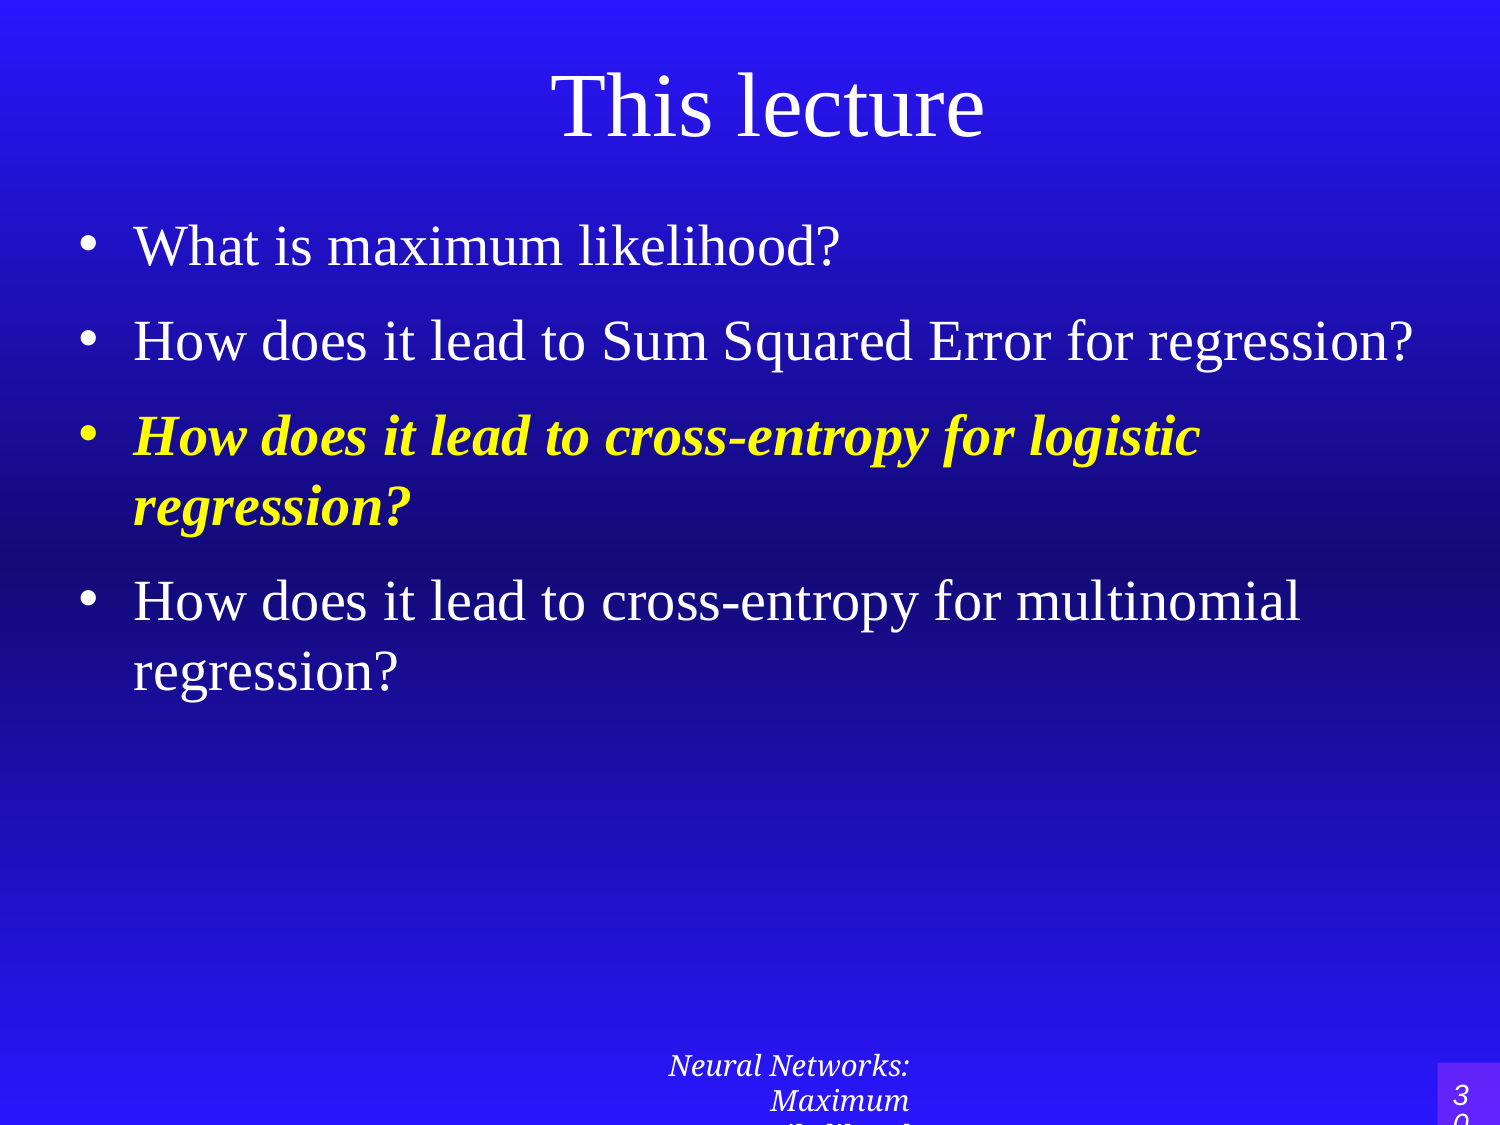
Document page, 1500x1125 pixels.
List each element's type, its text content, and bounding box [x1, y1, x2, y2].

footer Neural Networks: Maximum Likelihood [612, 1075, 925, 1125]
slide_number 30 [1437, 1062, 1500, 1125]
list What is maximum likelihood? How does it lead to Sum Squared Error for regression? How does it lead to cross-entropy for logistic regression? How does it lead to cross-entropy for multinomial regression? [62, 200, 1463, 1013]
title This lecture [37, 37, 1500, 163]
